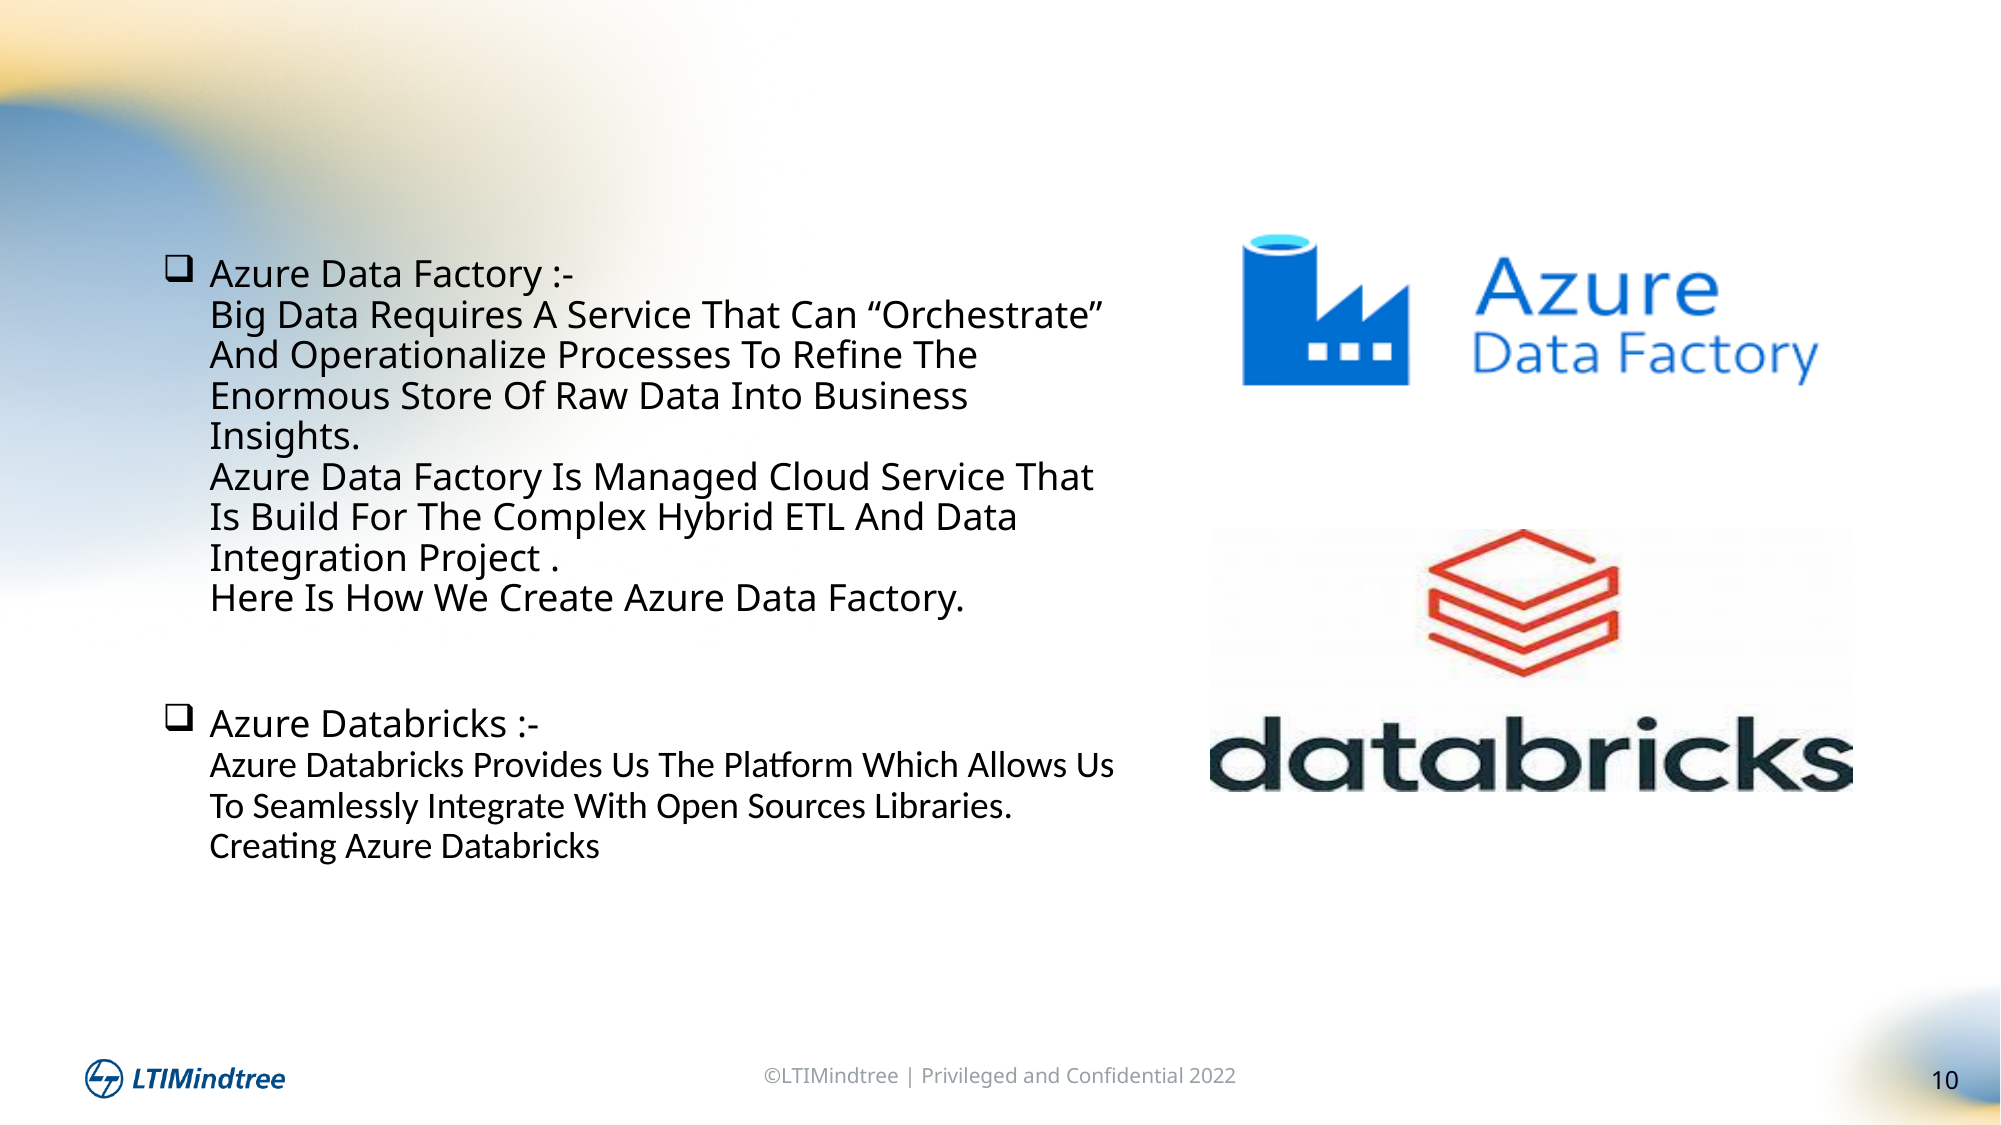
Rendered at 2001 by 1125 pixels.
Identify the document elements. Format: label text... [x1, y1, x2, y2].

picture [1210, 152, 1853, 465]
picture [1774, 966, 2001, 1125]
text_box Azure Data Factory :- Big Data Requires A Service That Can “Orchestrate” And Operationalize Processes To Refine The Enormous Store Of Raw Data Into Business Insights. Azure Data Factory Is Managed Cloud Service That Is Build For The Complex Hybrid ETL And Data Integration Project . Here Is How We Create Azure Data Factory. Azure Databricks :- Azure Databricks Provides Us The Platform Which Allows Us To Seamlessly Integrate With Open Sources Libraries. Creating Azure Databricks [147, 248, 1137, 900]
picture [1210, 529, 1853, 792]
picture [0, 0, 945, 672]
